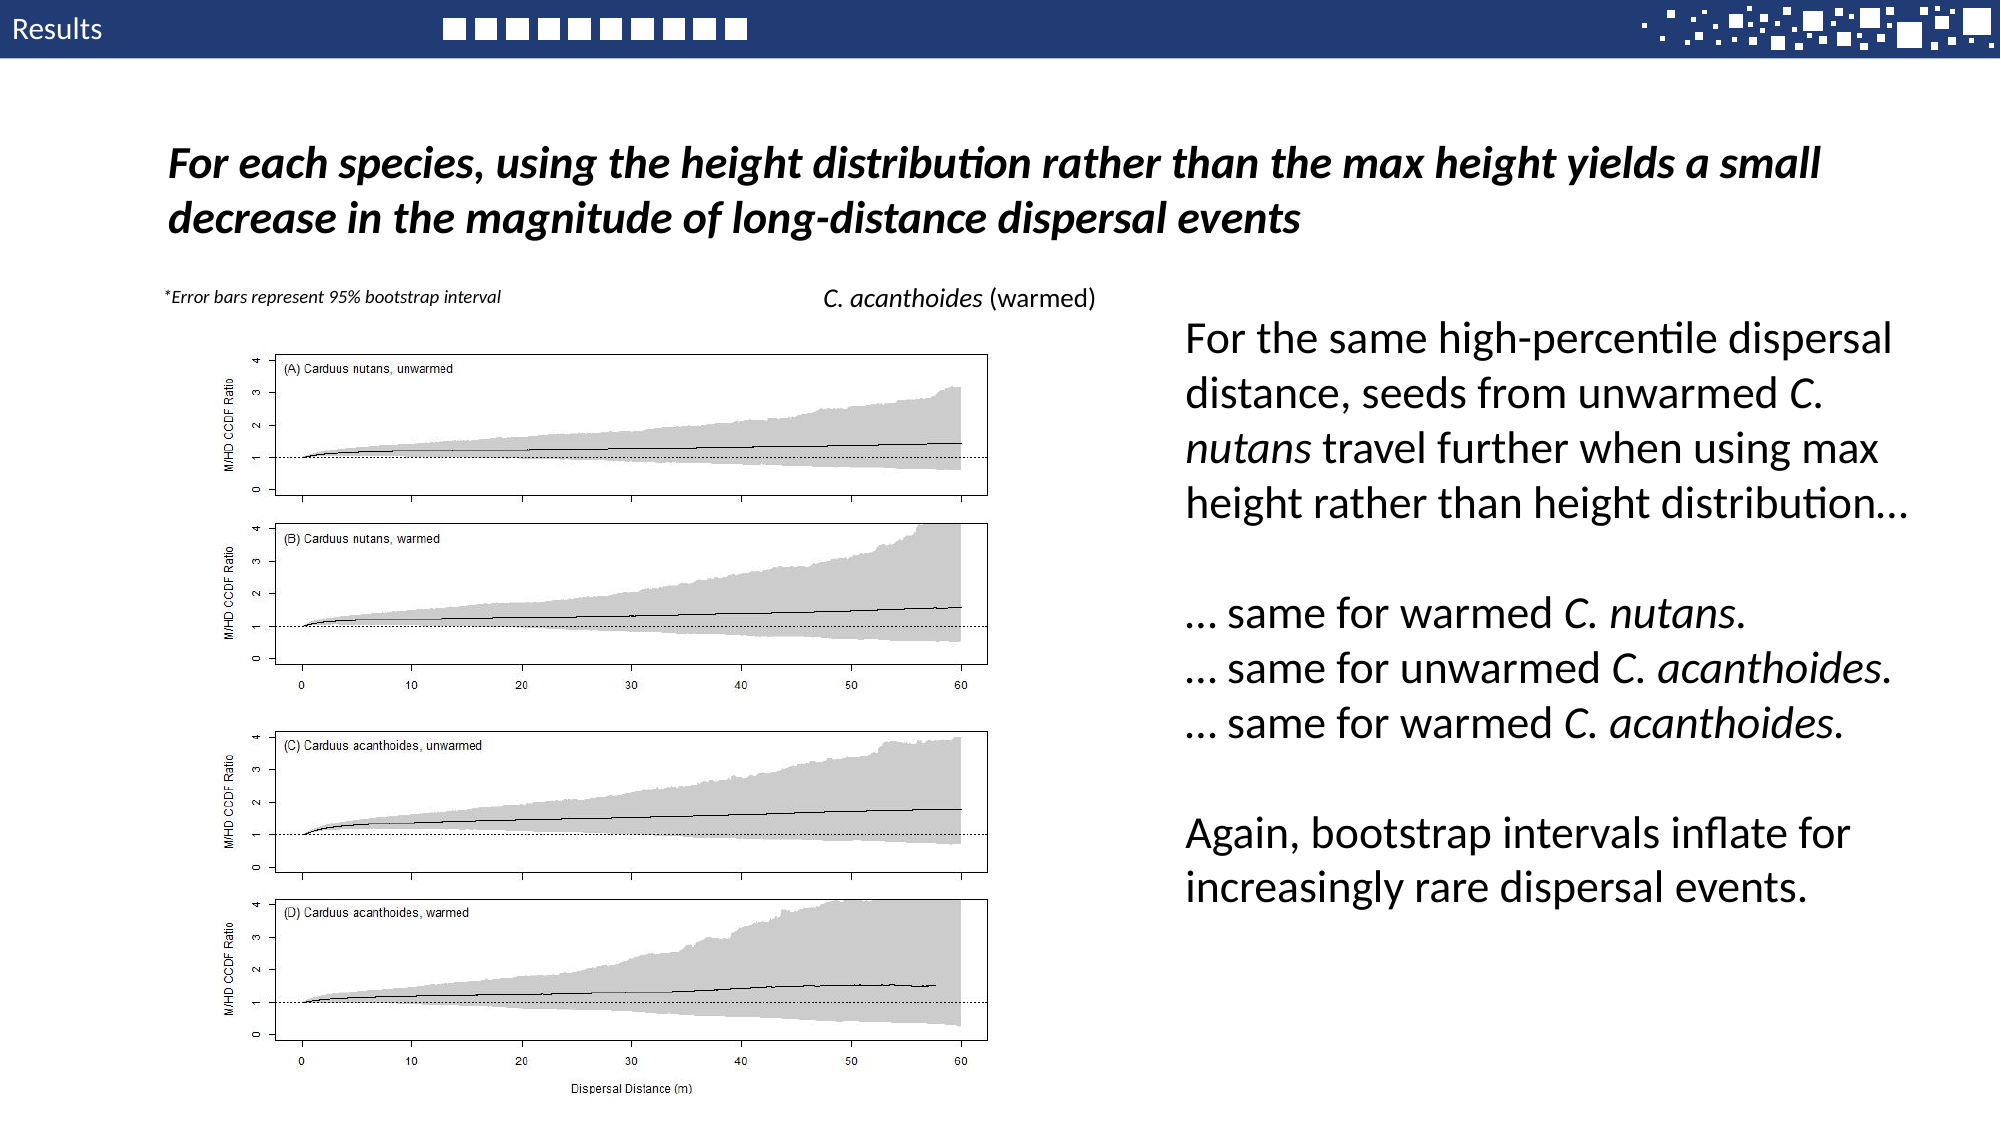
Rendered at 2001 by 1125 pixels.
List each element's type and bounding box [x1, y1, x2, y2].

text_box [147, 277, 671, 315]
text_box [153, 125, 1921, 251]
picture [221, 315, 1001, 1094]
text_box [1170, 299, 1939, 975]
text_box [0, 0, 2000, 59]
text_box [804, 280, 1116, 314]
